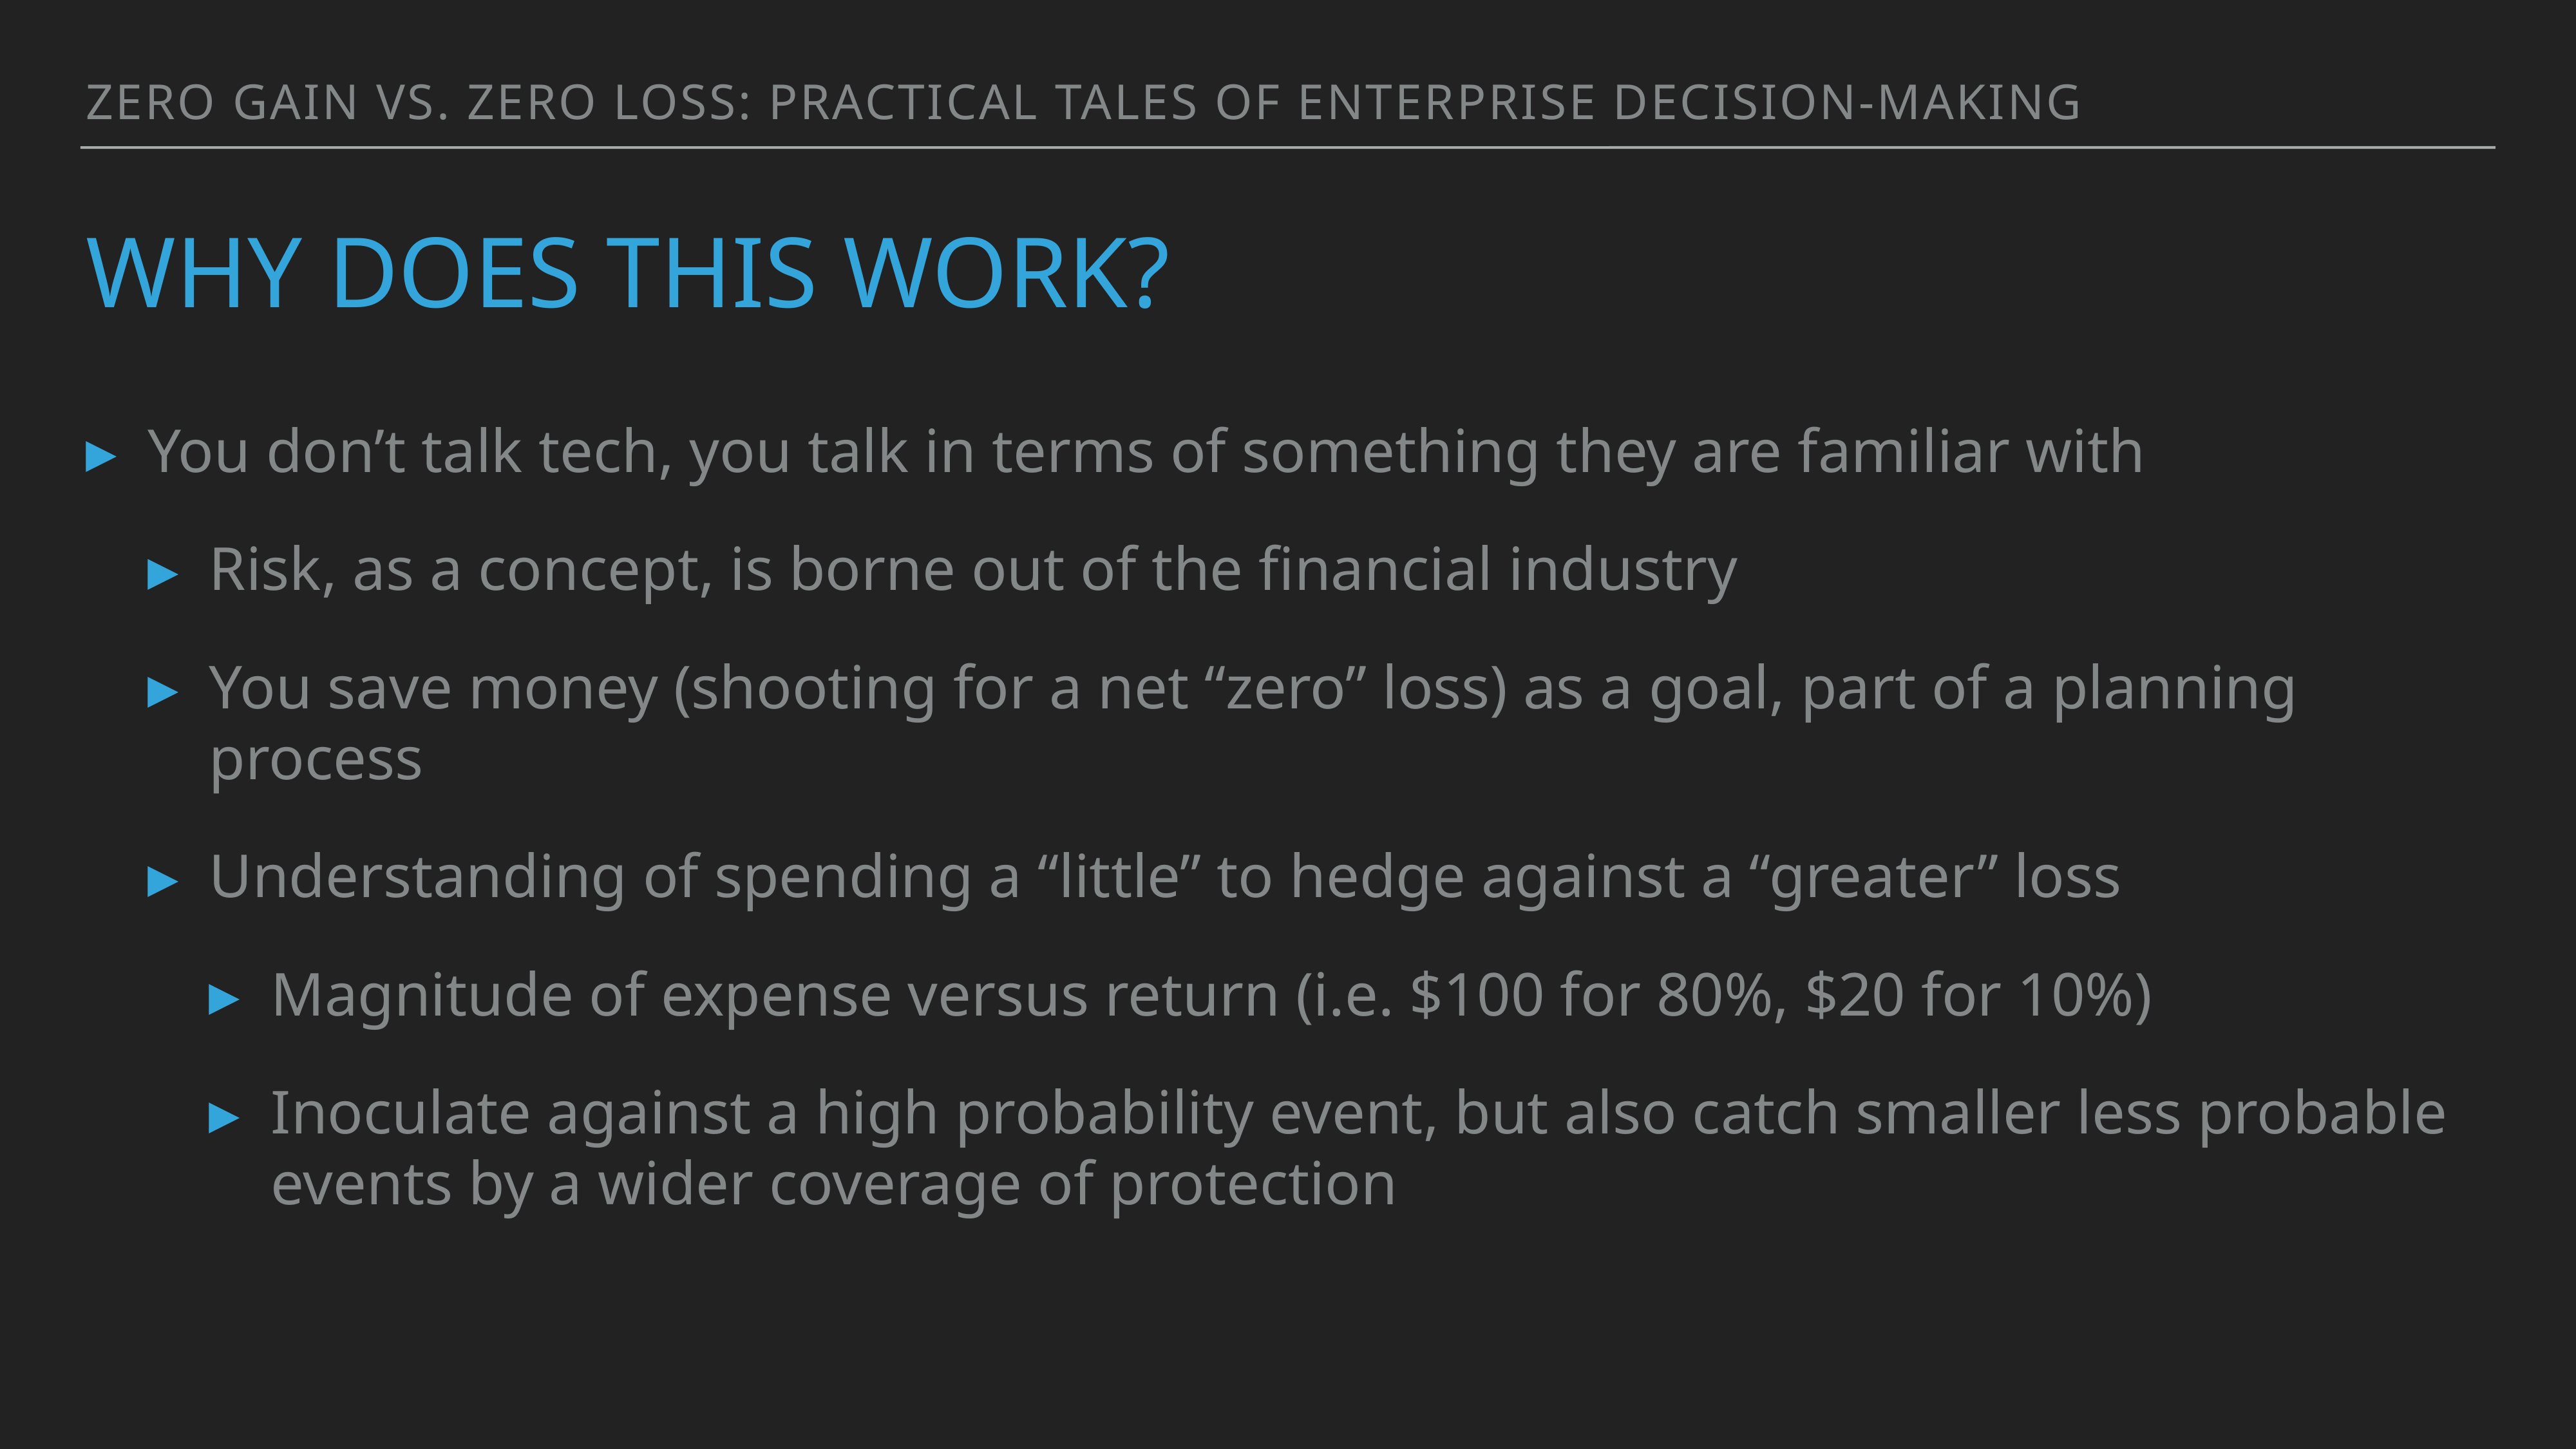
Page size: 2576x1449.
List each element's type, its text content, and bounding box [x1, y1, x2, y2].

list You don’t talk tech, you talk in terms of something they are familiar with Risk, as a concept, is borne out of the financial industry You save money (shooting for a net “zero” loss) as a goal, part of a planning process Understanding of spending a “little” to hedge against a “greater” loss Magnitude of expense versus return (i.e. $100 for 80%, $20 for 10%) Inoculate against a high probability event, but also catch smaller less probable events by a wider coverage of protection [80, 407, 2496, 1316]
title Why DOES THIS WORK? [80, 227, 2496, 336]
list Zero Gain vs. Zero Loss: Practical Tales of Enterprise Decision-Making [80, 66, 2295, 135]
